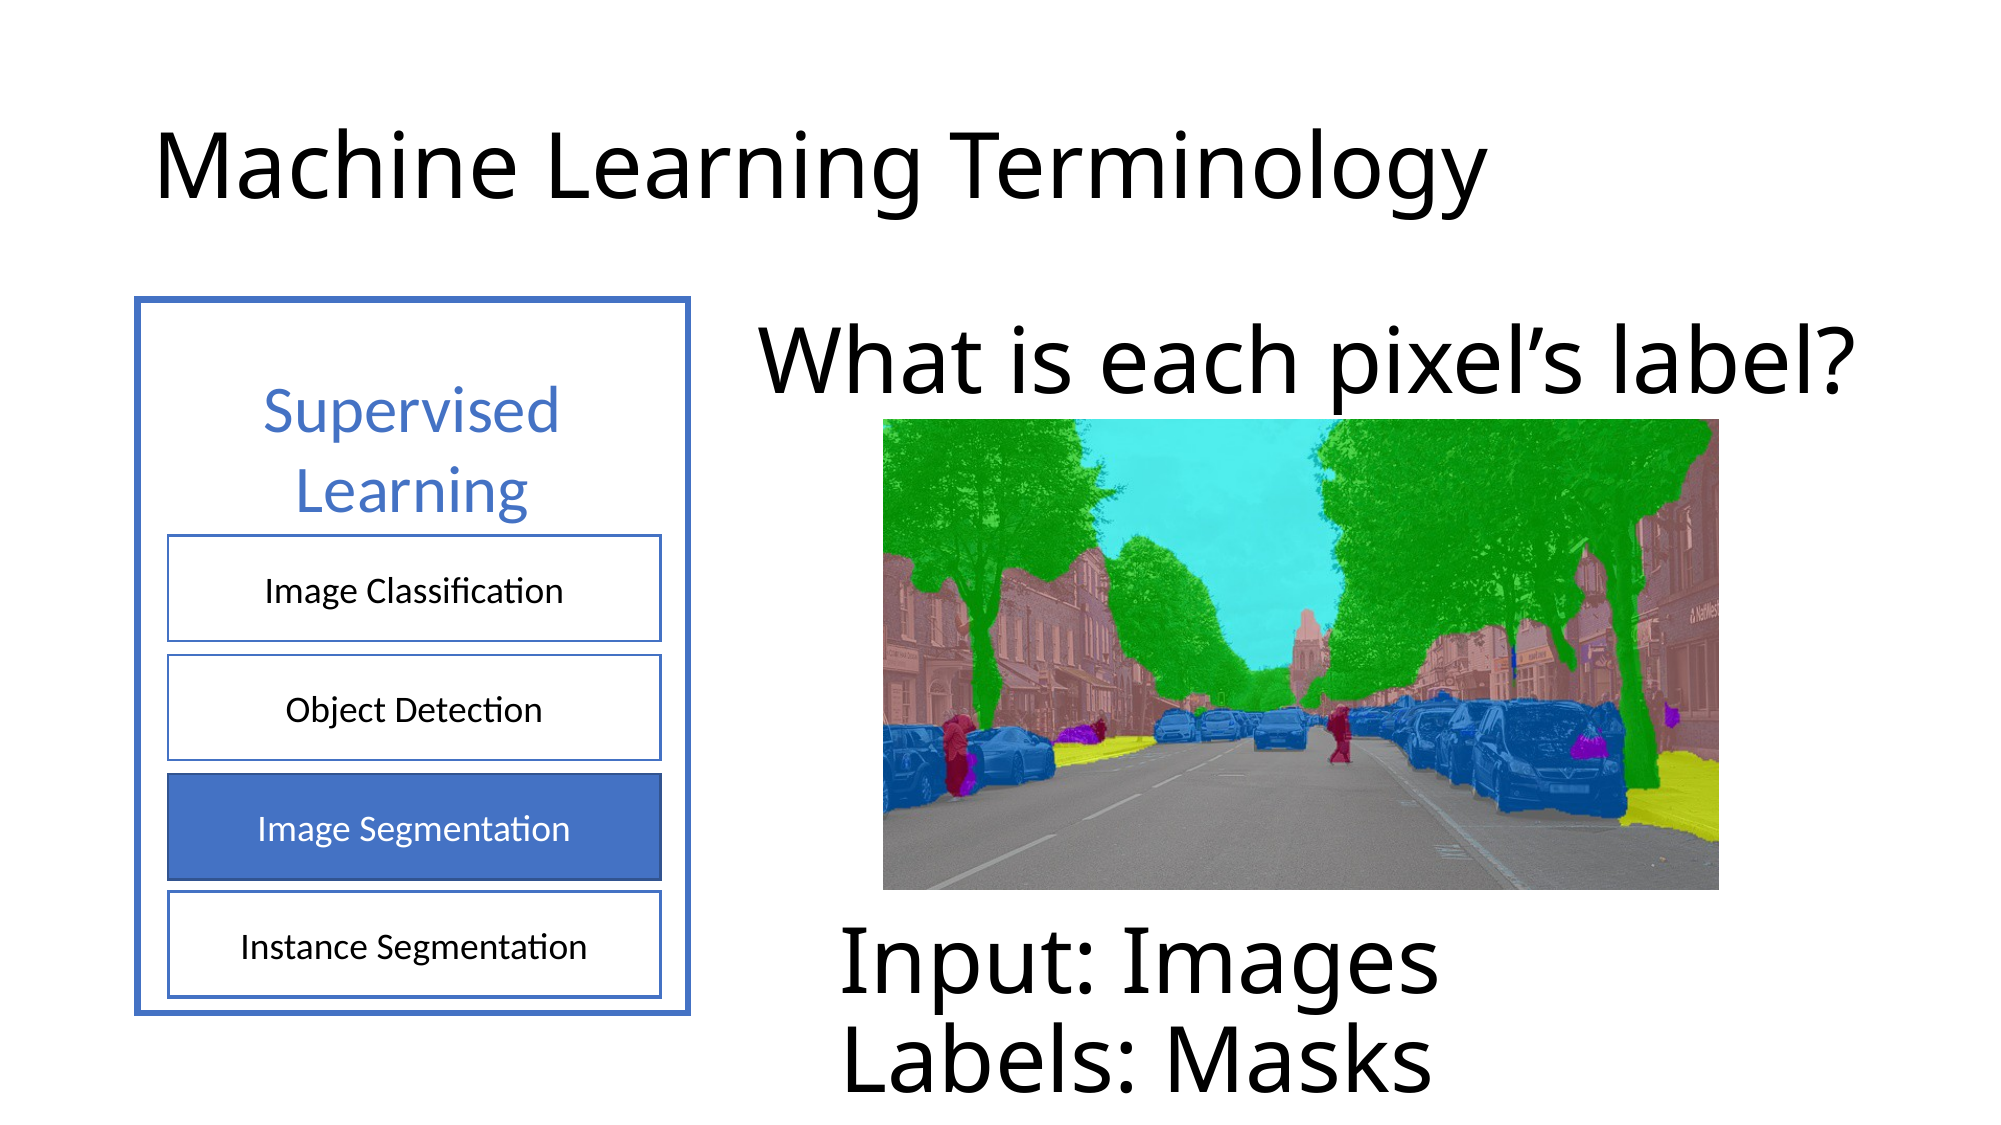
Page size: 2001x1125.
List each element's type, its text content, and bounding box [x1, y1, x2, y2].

text_box Supervised Learning [137, 358, 688, 534]
text_box Instance Segmentation [167, 890, 662, 998]
text_box Image Segmentation [167, 773, 662, 881]
text_box Object Detection [167, 654, 662, 761]
title Machine Learning Terminology [137, 59, 1863, 278]
text_box [136, 298, 689, 1014]
text_box What is each pixel’s label? [742, 255, 1969, 473]
text_box Input: Images Labels: Masks [824, 904, 1778, 1122]
text_box Image Classification [167, 534, 662, 642]
picture [883, 419, 1719, 890]
